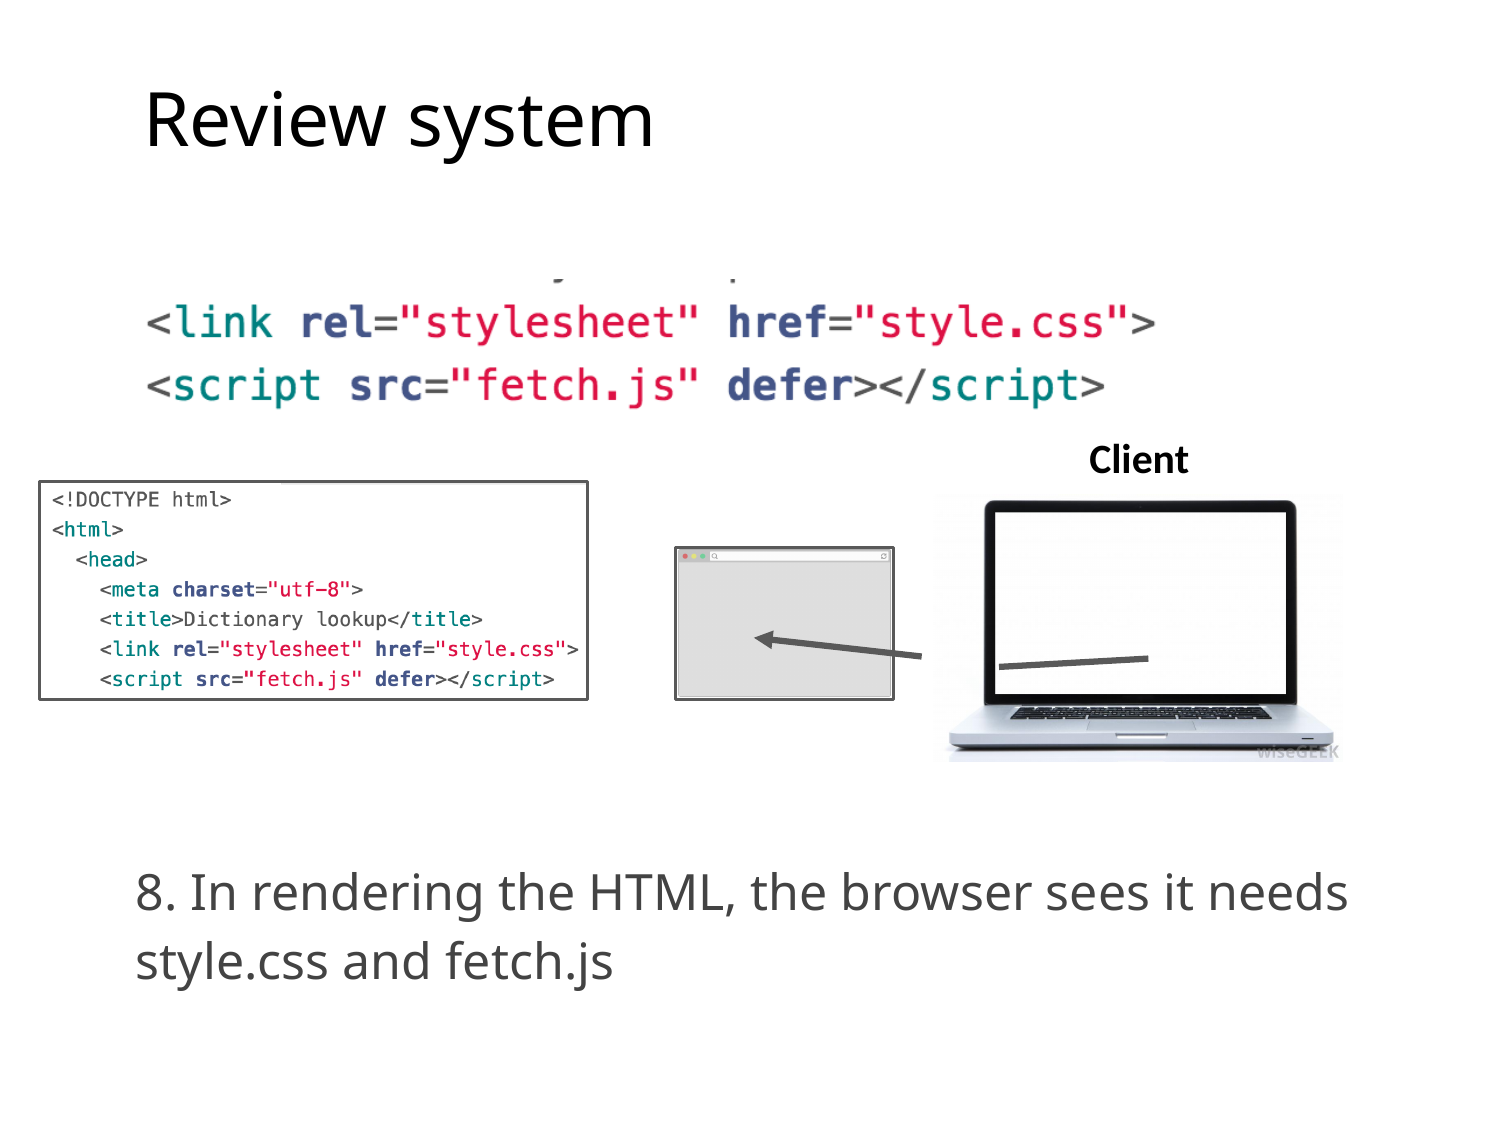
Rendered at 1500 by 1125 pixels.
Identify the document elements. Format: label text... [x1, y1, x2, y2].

picture [932, 494, 1343, 763]
text_box Client [935, 362, 1344, 494]
text_box 8. In rendering the HTML, the browser sees it needs style.css and fetch.js [121, 836, 1442, 979]
picture [677, 548, 892, 698]
text_box Review system [128, 56, 1372, 183]
picture [127, 278, 1181, 429]
picture [41, 482, 587, 699]
